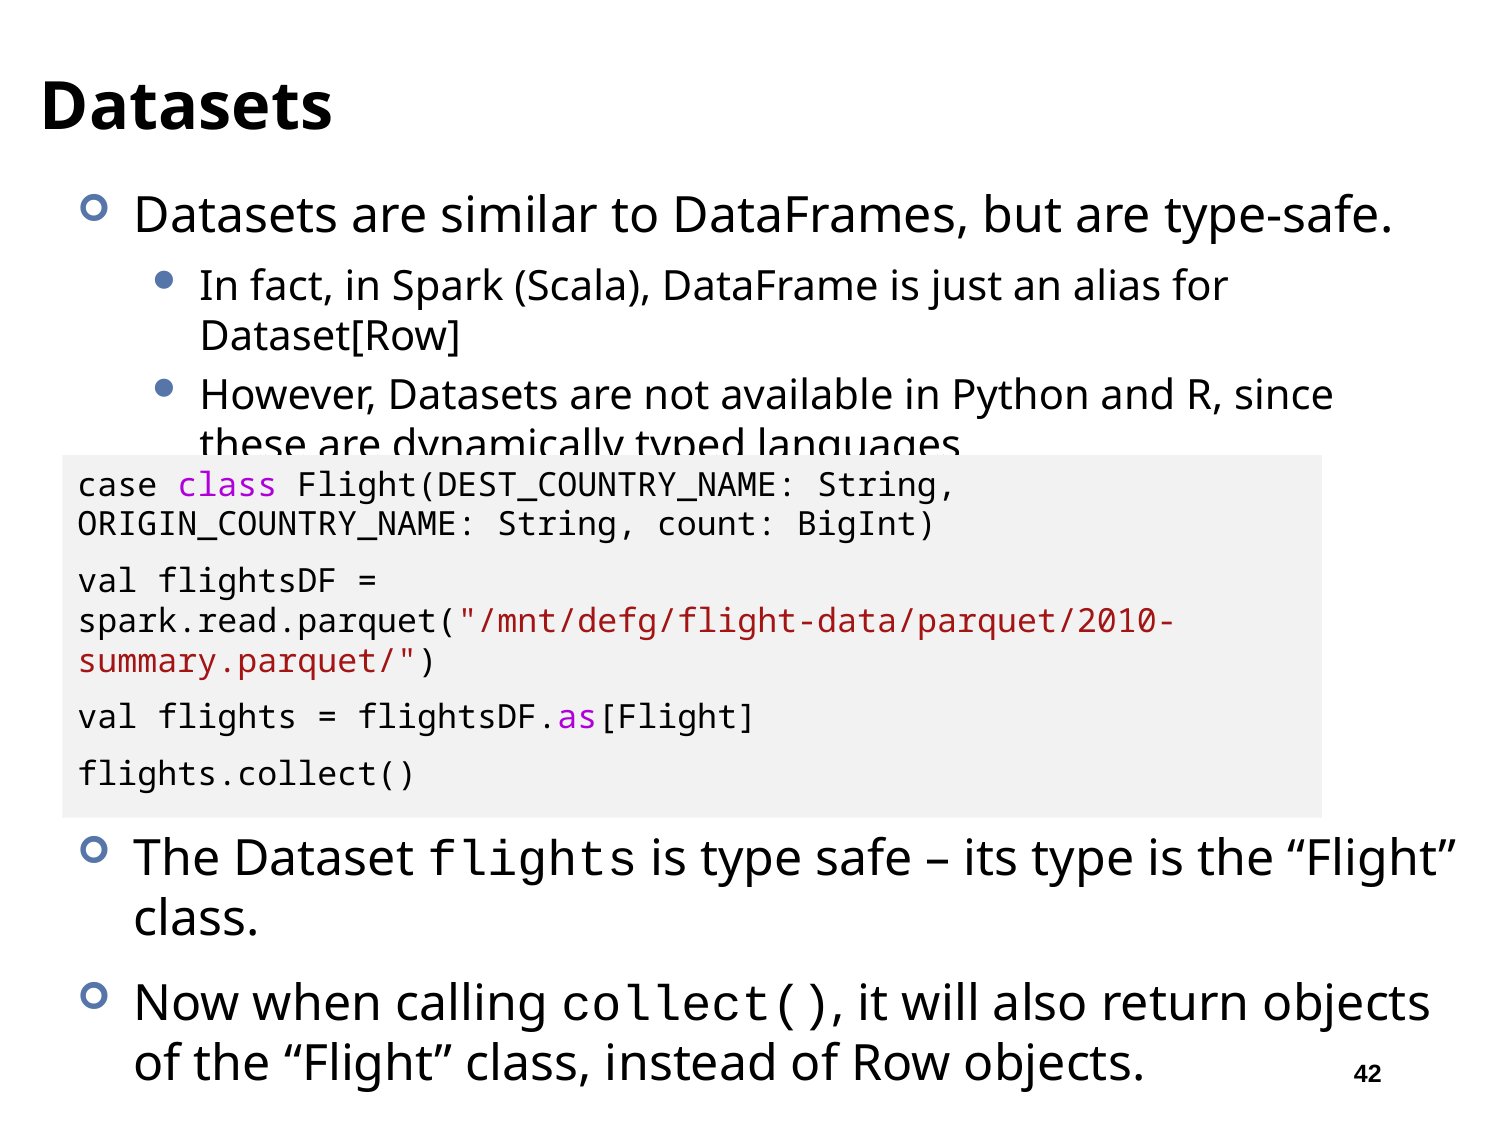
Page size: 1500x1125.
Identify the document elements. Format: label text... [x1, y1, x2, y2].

text_box The Dataset flights is type safe – its type is the “Flight” class. Now when calling collect(), it will also return objects of the “Flight” class, instead of Row objects. [62, 817, 1475, 1103]
list Datasets are similar to DataFrames, but are type-safe. In fact, in Spark (Scala), DataFrame is just an alias for Dataset[Row] However, Datasets are not available in Python and R, since these are dynamically typed languages [62, 188, 1451, 817]
text_box case class Flight(DEST_COUNTRY_NAME: String, ORIGIN_COUNTRY_NAME: String, count: BigInt) val flightsDF = spark.read.parquet("/mnt/defg/flight-data/parquet/2010-summary.parquet/") val flights = flightsDF.as[Flight] flights.collect() [62, 455, 1322, 817]
title Datasets [24, 18, 1451, 188]
